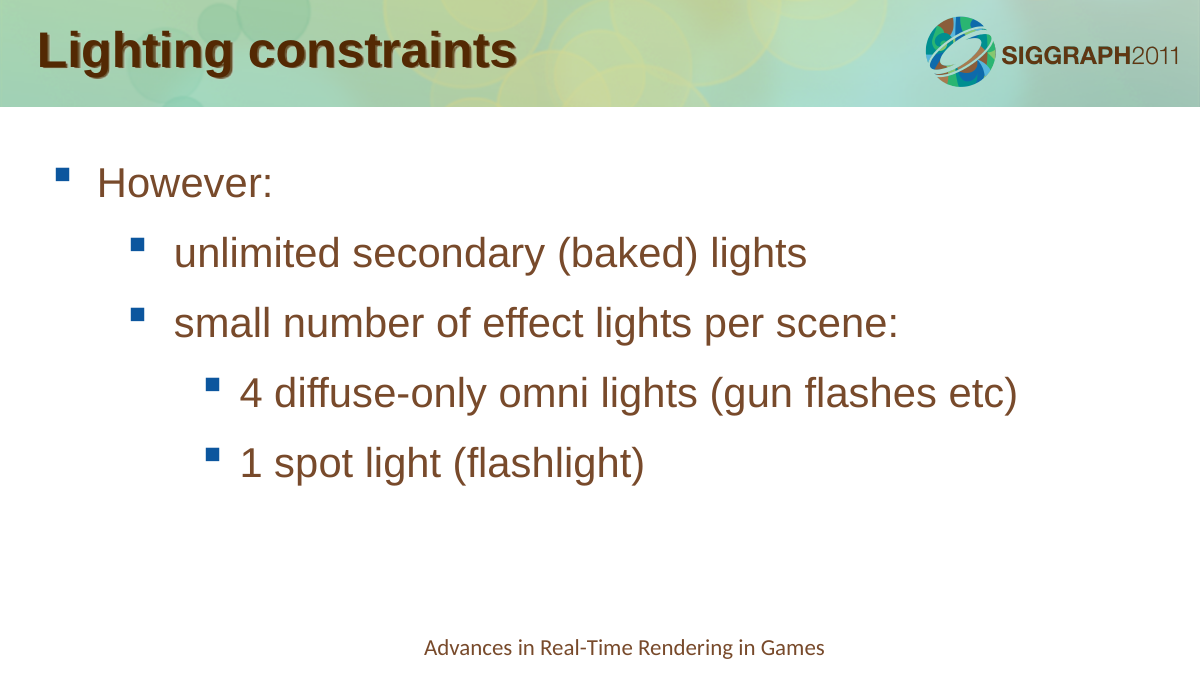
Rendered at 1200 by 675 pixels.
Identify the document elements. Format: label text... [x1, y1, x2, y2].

title Lighting constraints [24, 0, 1128, 96]
list However: unlimited secondary (baked) lights small number of effect lights per scene: 4 diffuse-only omni lights (gun flashes etc) 1 spot light (flashlight) [39, 149, 1145, 653]
picture [0, 0, 1200, 107]
